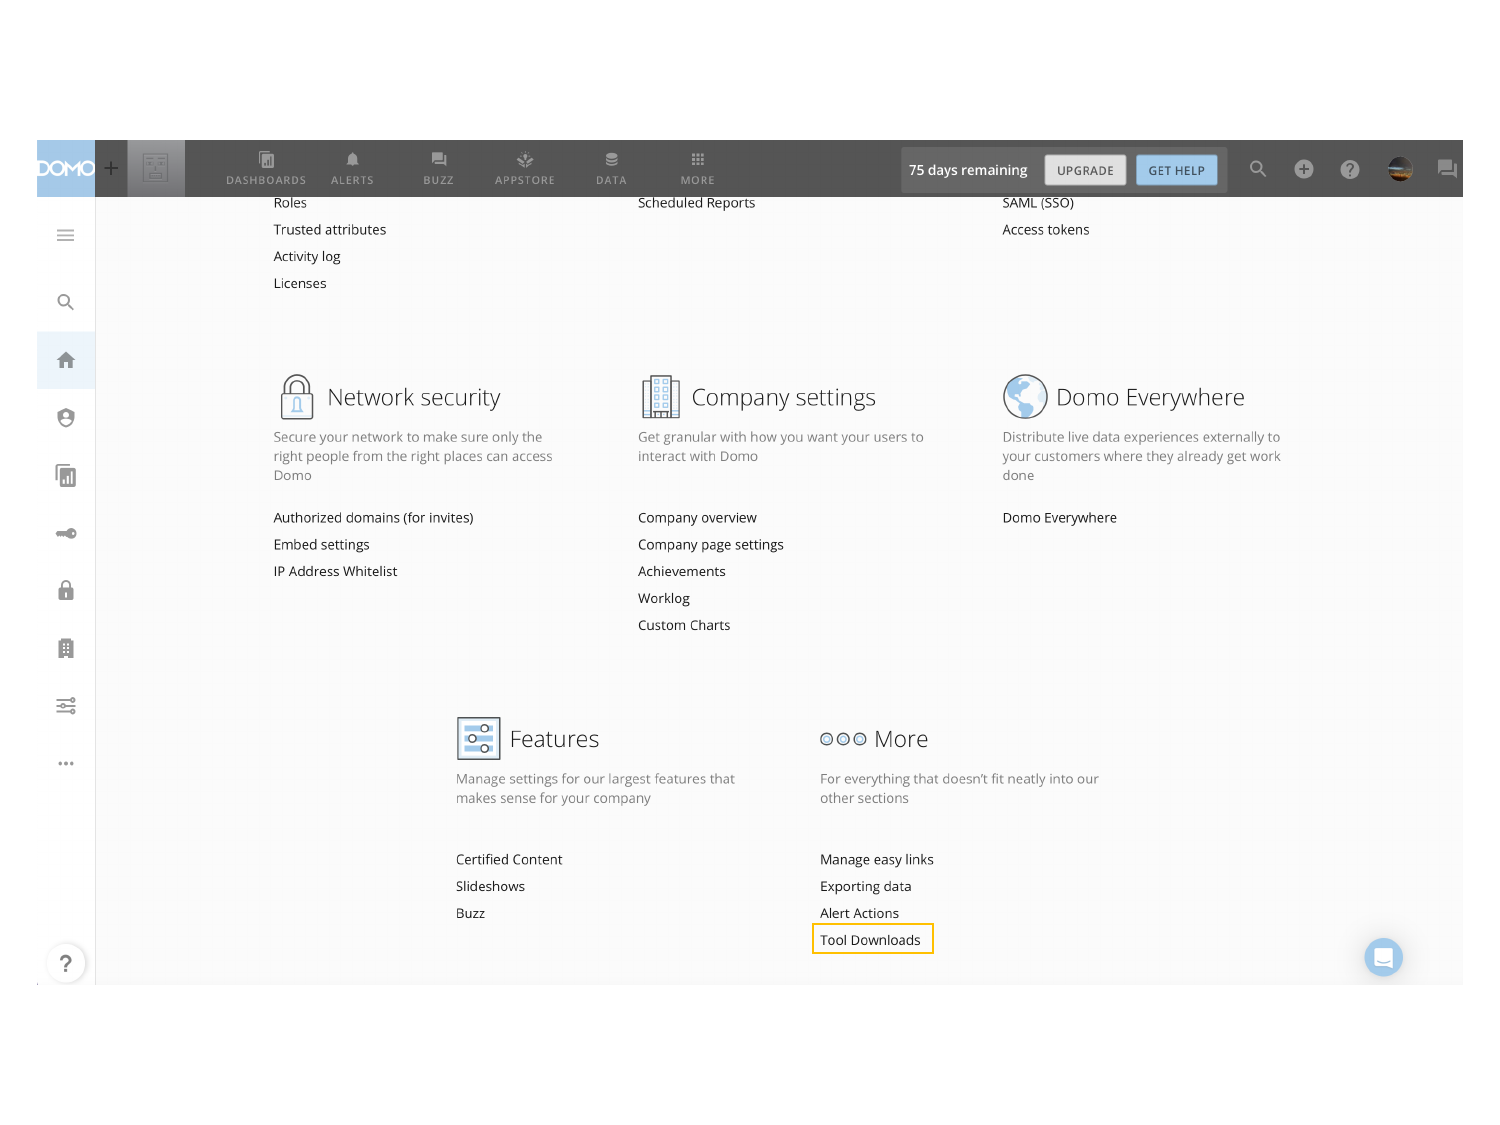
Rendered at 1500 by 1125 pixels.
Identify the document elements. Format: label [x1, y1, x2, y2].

picture [37, 140, 1463, 985]
